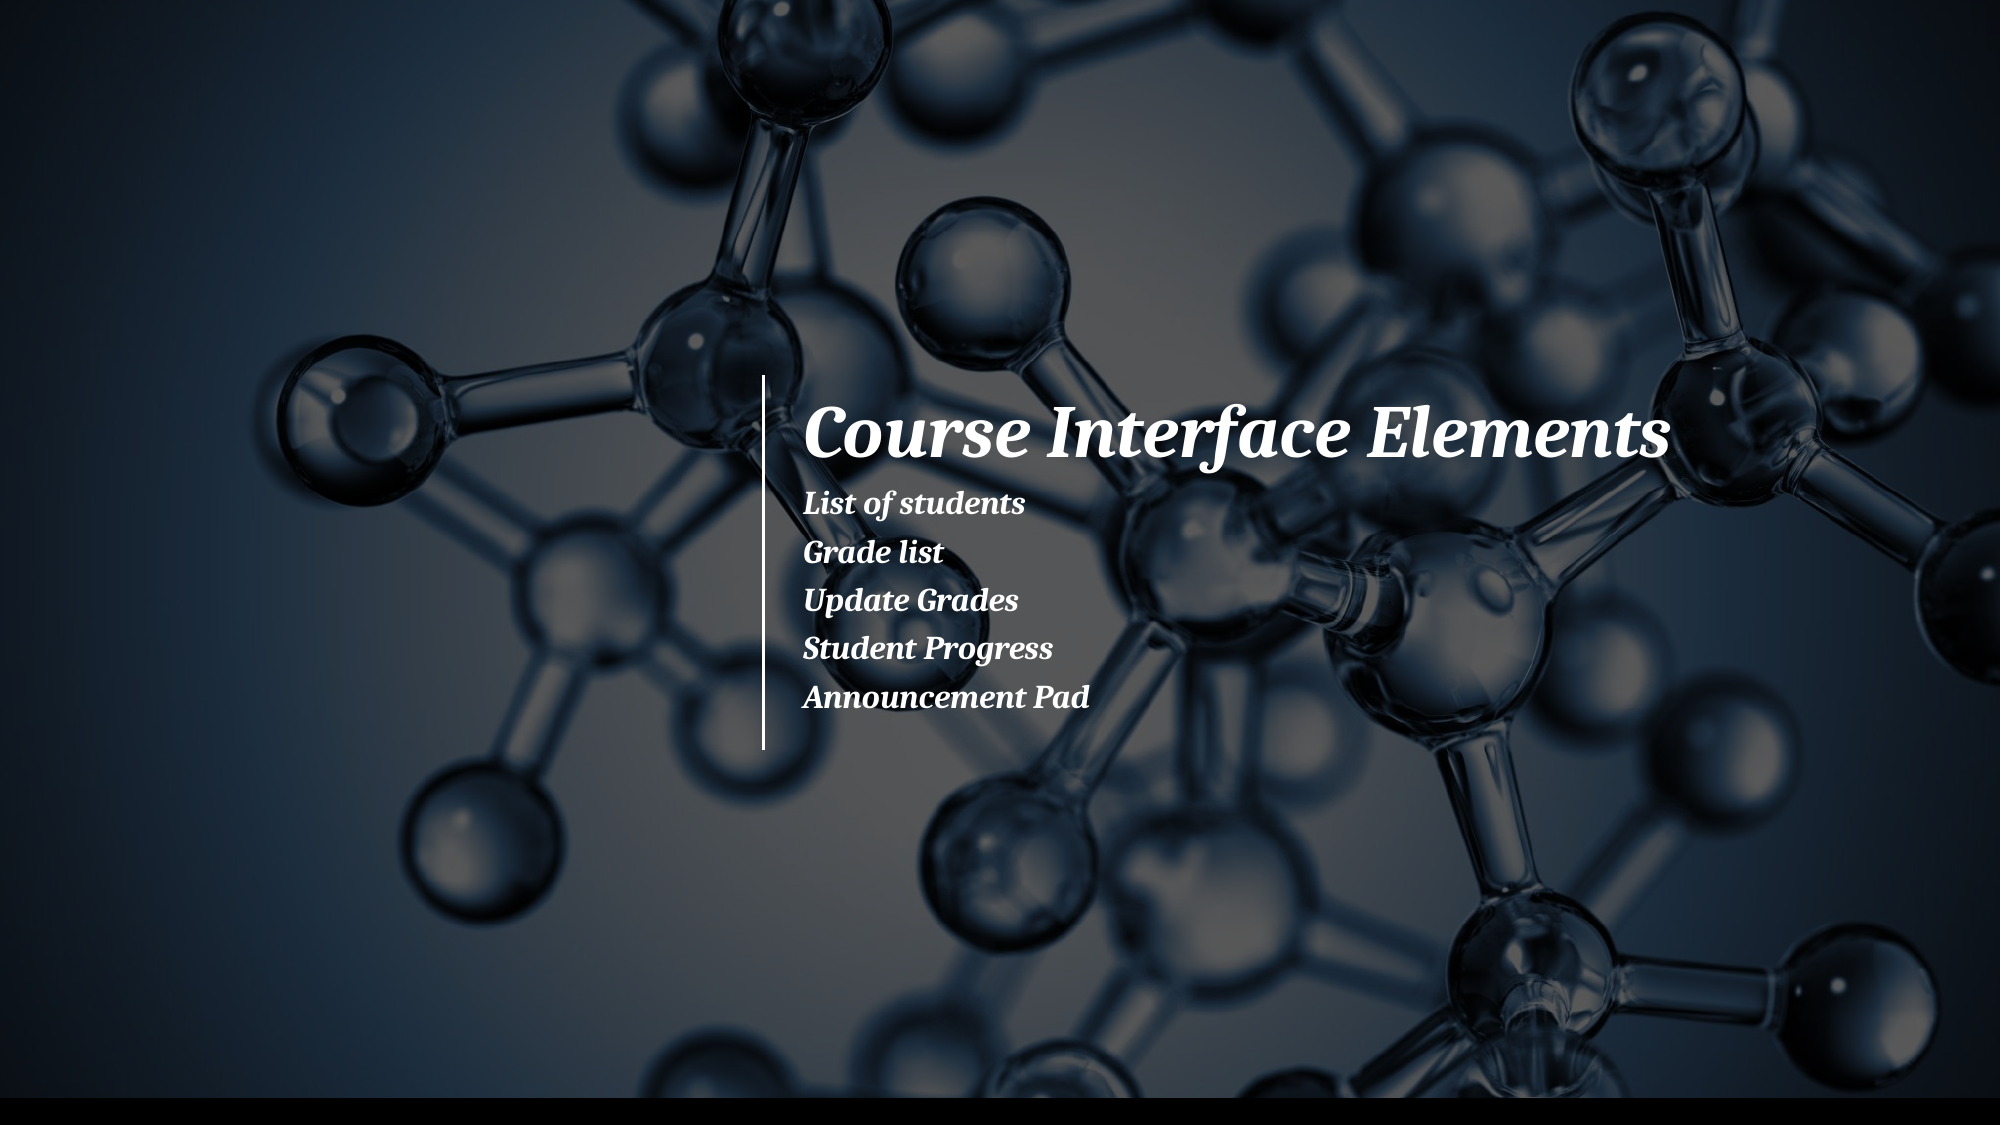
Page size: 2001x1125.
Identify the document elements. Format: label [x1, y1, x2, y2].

text_box [0, 1098, 2000, 1125]
picture [0, 0, 2000, 1098]
